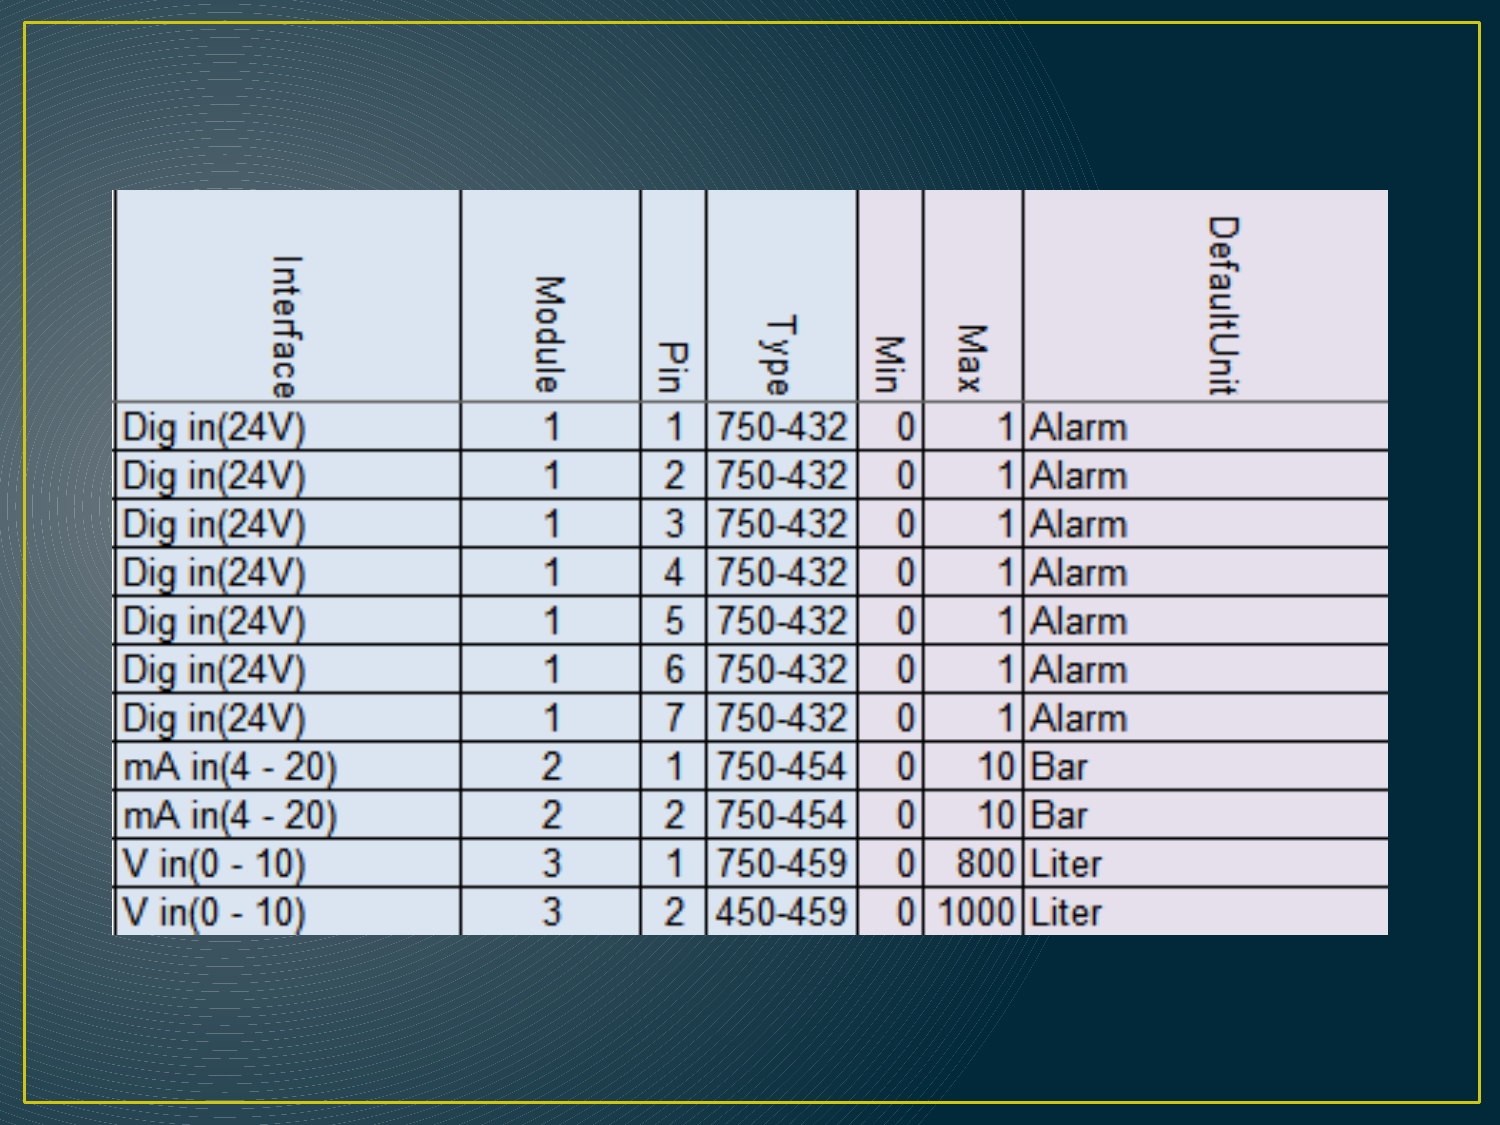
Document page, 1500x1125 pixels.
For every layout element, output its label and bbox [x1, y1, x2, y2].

picture [112, 184, 1387, 935]
picture [1005, 939, 1017, 948]
